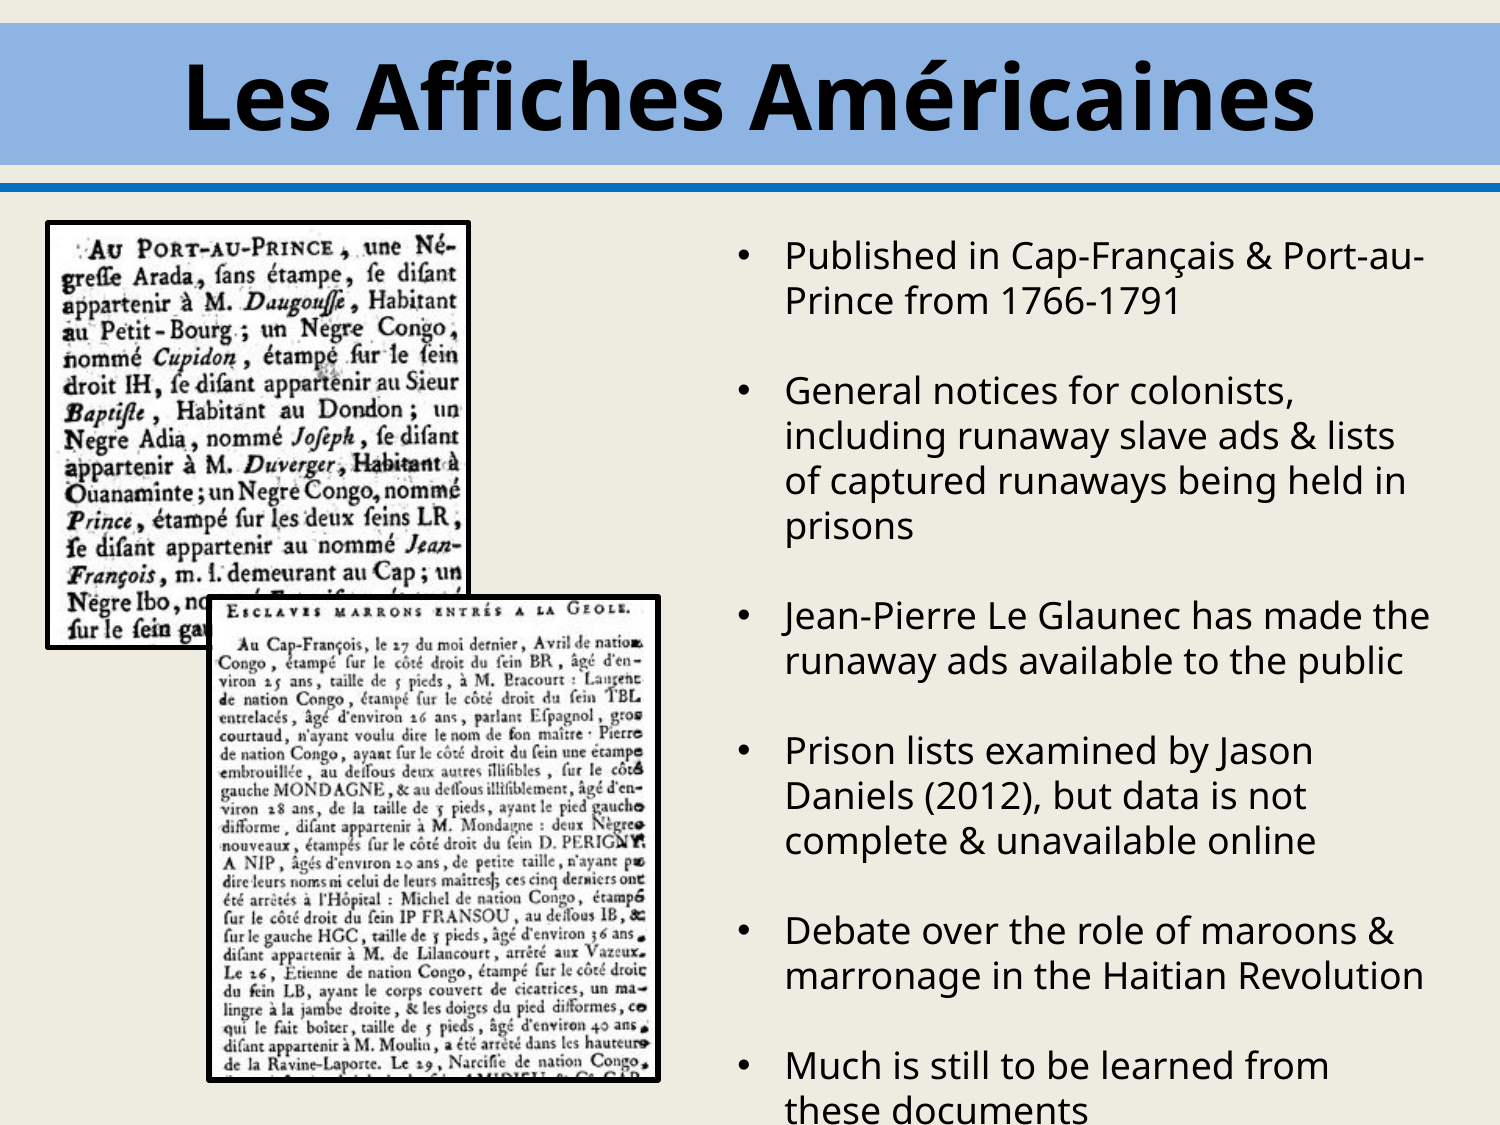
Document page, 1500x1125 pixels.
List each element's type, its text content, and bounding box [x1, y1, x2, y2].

text_box Published in Cap-Français & Port-au-Prince from 1766-1791 General notices for colonists, including runaway slave ads & lists of captured runaways being held in prisons Jean-Pierre Le Glaunec has made the runaway ads available to the public Prison lists examined by Jason Daniels (2012), but data is not complete & unavailable online Debate over the role of maroons & marronage in the Haitian Revolution Much is still to be learned from these documents [722, 224, 1450, 1125]
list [49, 224, 467, 646]
title Les Affiches Américaines [75, 24, 1425, 163]
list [212, 599, 656, 1077]
text_box [0, 23, 1500, 164]
